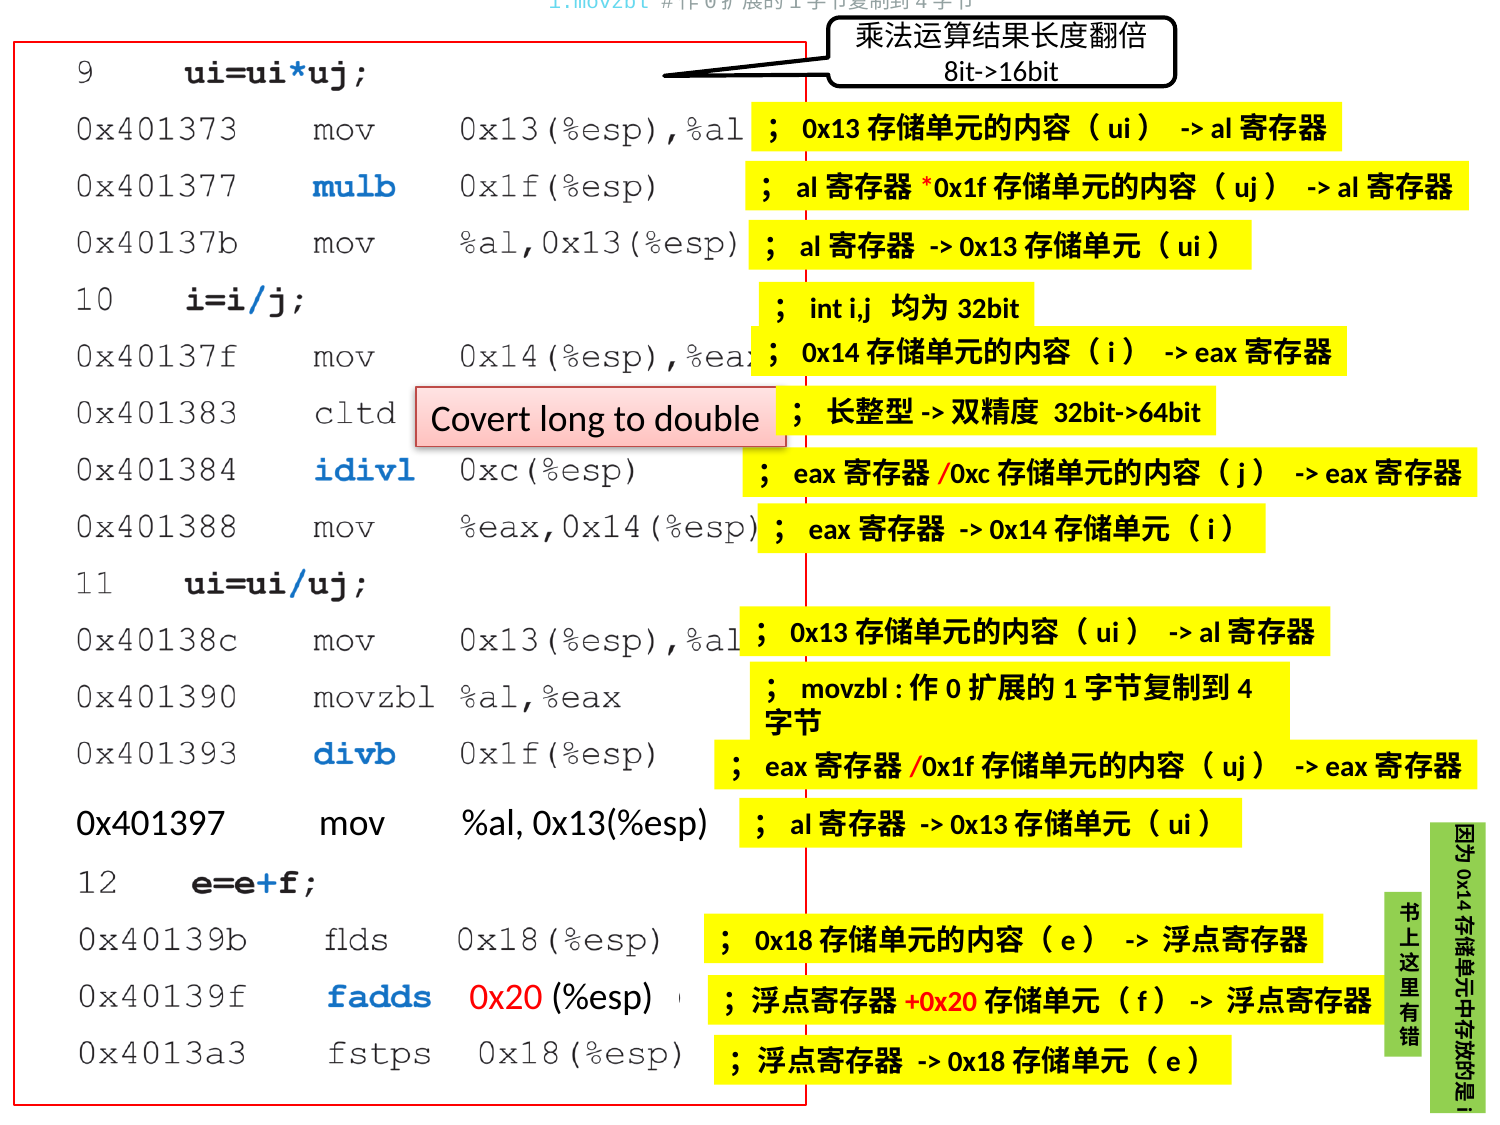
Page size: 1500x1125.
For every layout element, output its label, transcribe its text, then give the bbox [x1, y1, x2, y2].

text_box movzbl #作0扩展的1字节复制到4字节 [525, 0, 975, 40]
text_box 乘法运算结果长度翻倍 8it->16bit [975, 15, 1178, 40]
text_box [13, 41, 1486, 1114]
